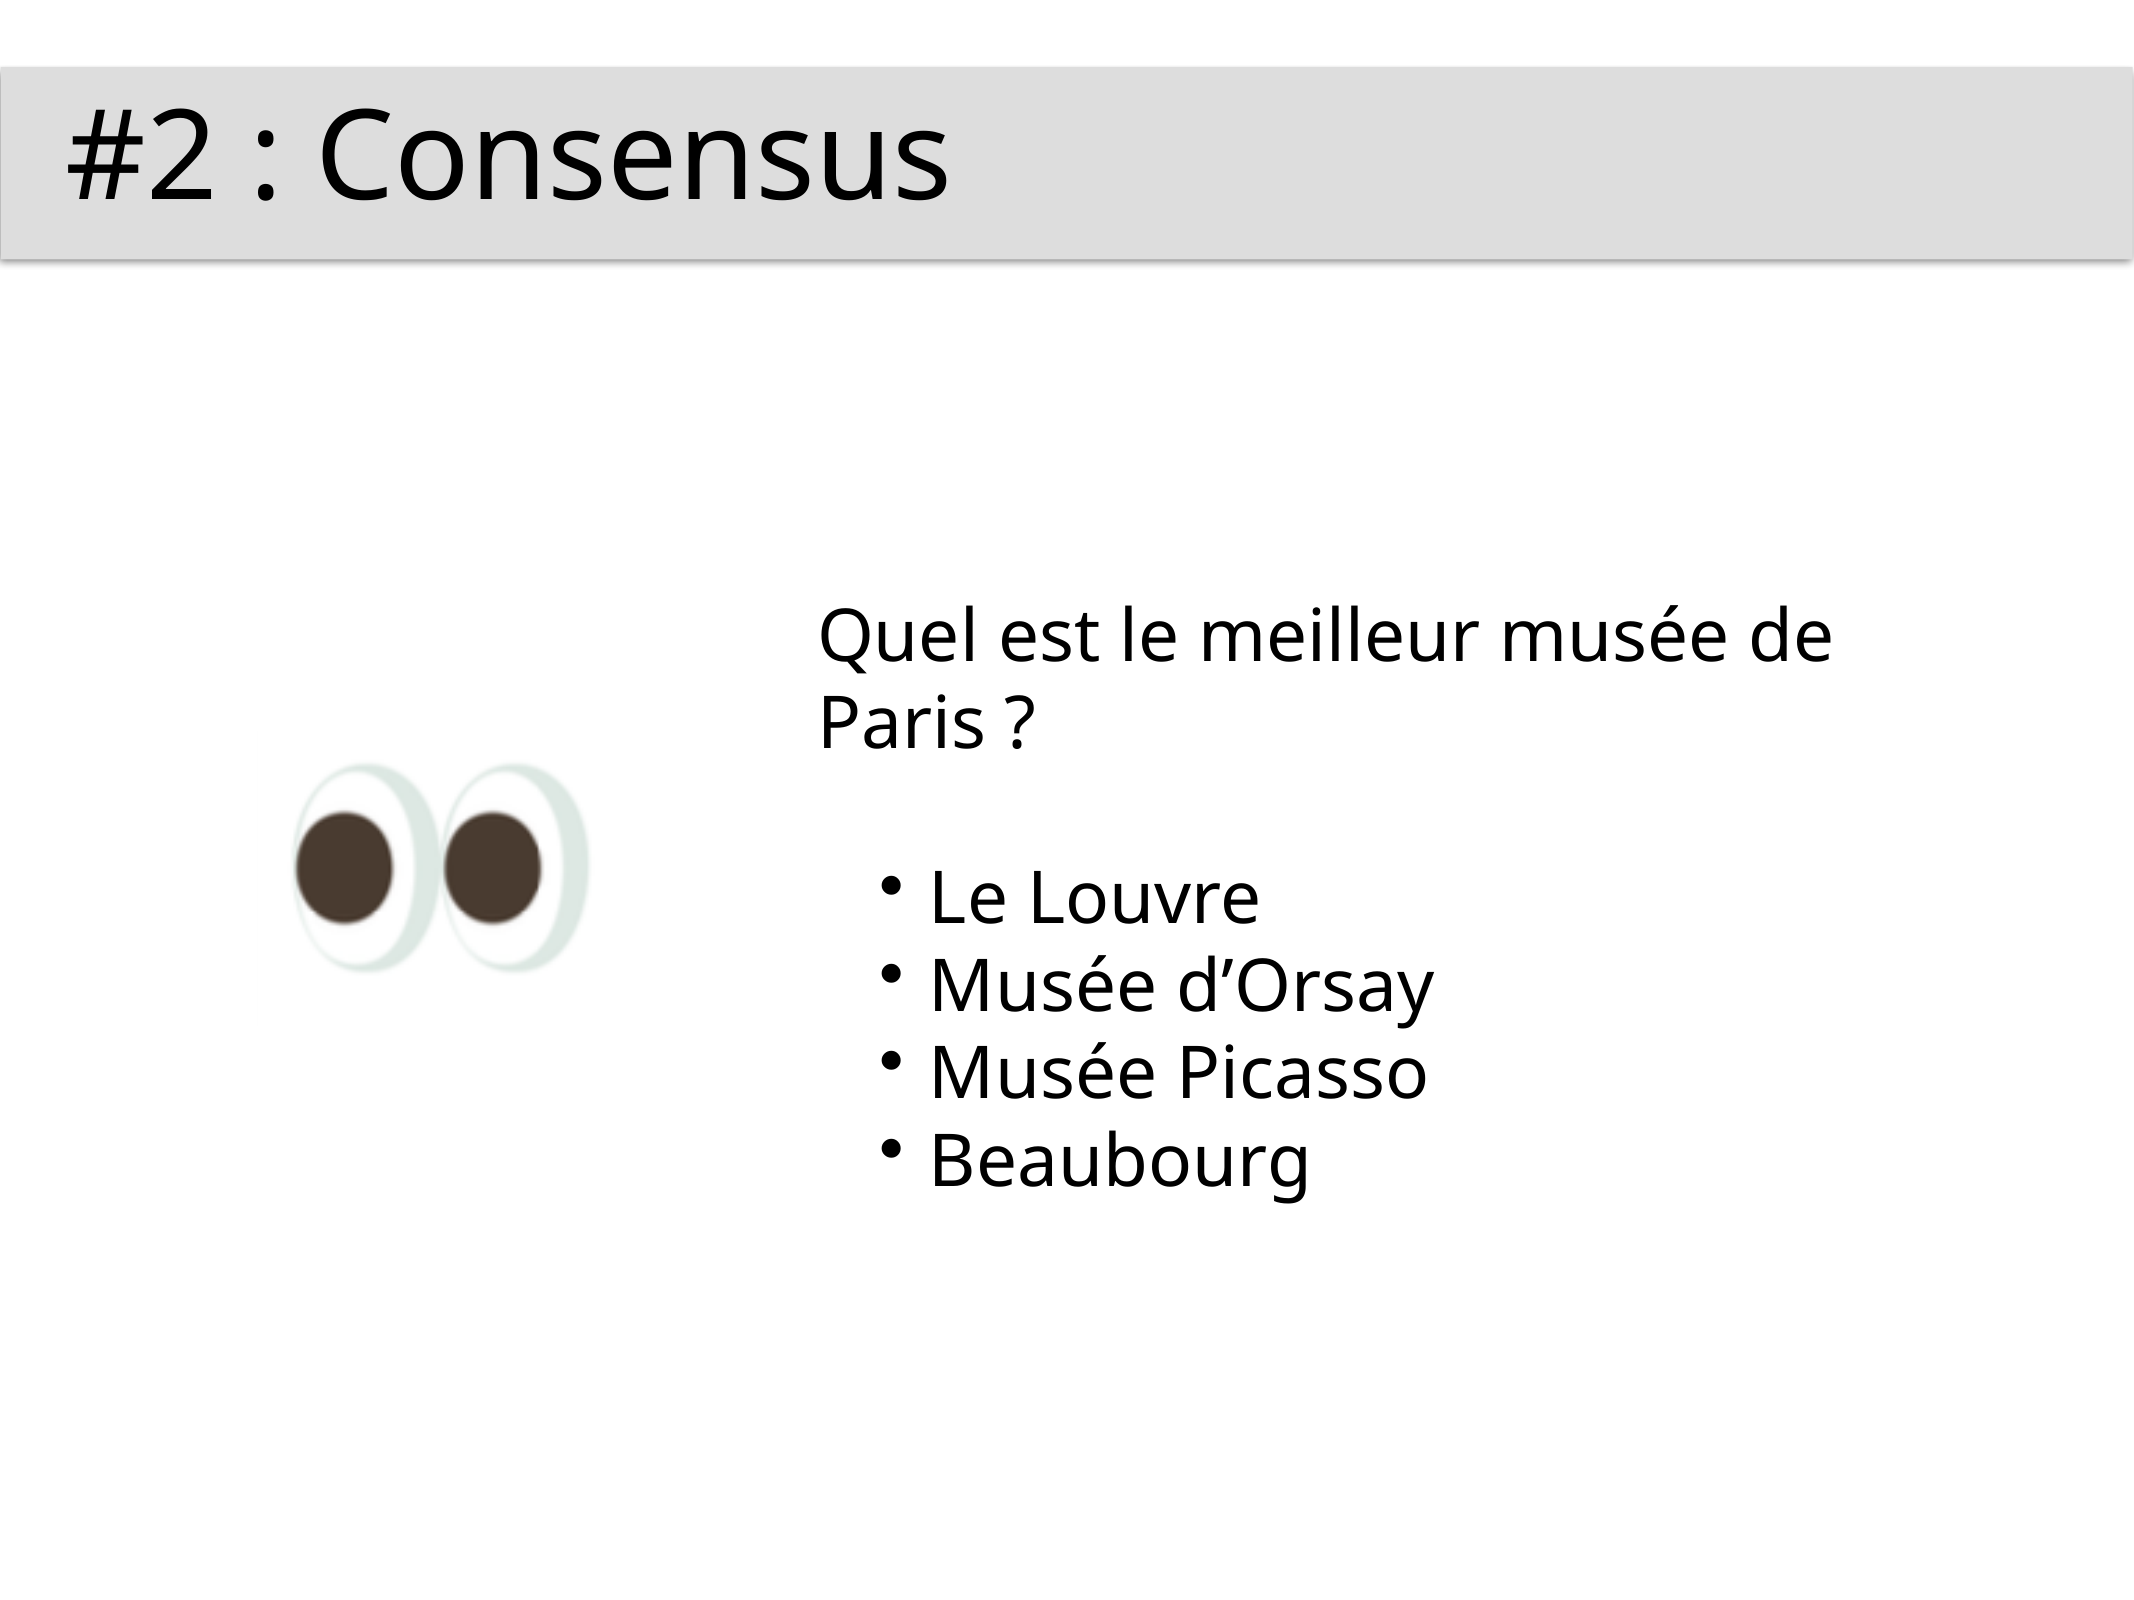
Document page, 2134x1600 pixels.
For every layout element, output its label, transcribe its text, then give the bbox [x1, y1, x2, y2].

picture [256, 731, 651, 1026]
text_box Quel est le meilleur musée de Paris ? Le Louvre Musée d’Orsay Musée Picasso Beaubourg [808, 579, 1957, 1209]
text_box [0, 66, 2133, 260]
text_box #2 : Consensus [56, 66, 962, 233]
